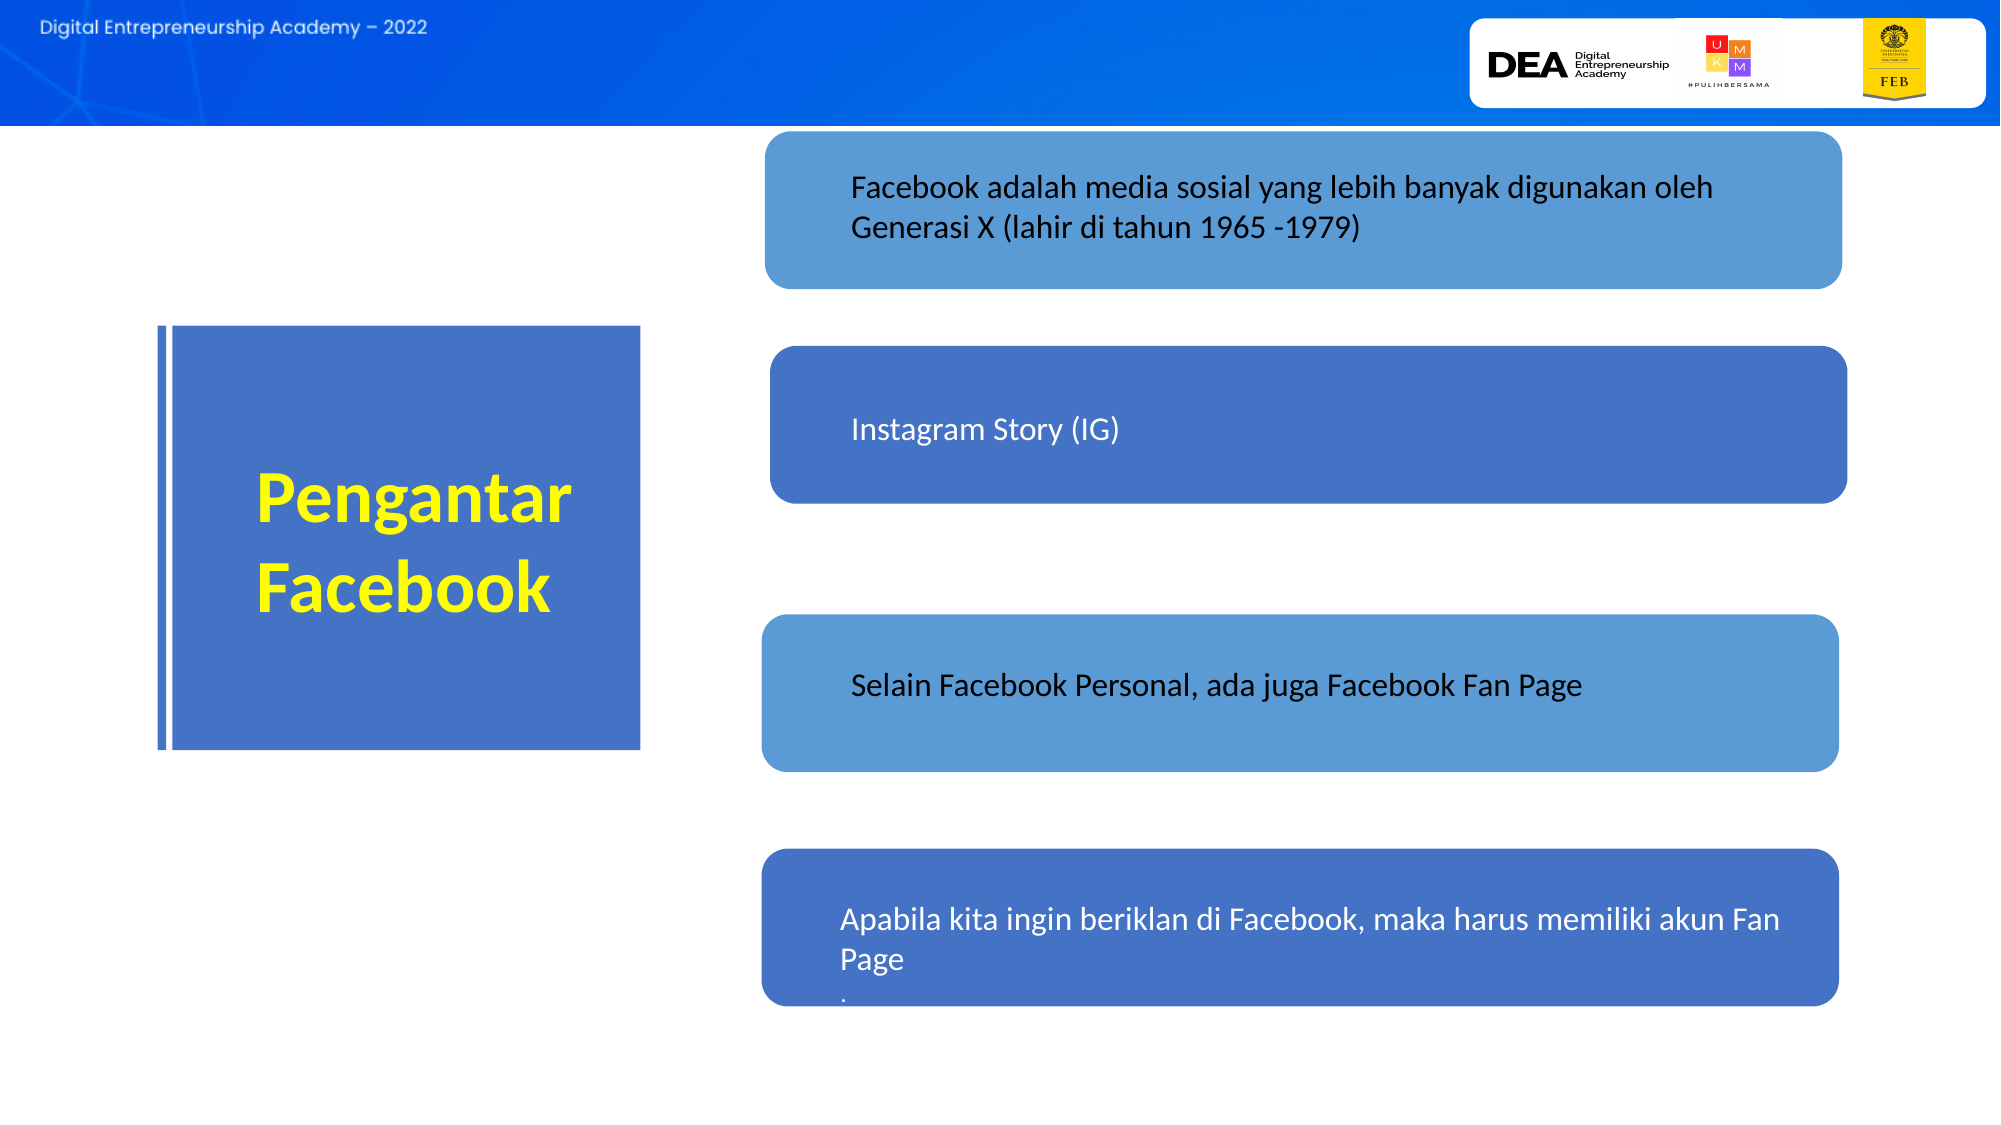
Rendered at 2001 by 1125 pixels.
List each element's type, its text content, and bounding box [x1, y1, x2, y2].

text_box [157, 325, 641, 751]
text_box [770, 345, 1848, 504]
text_box Selain Facebook Personal, ada juga Facebook Fan Page [835, 655, 1782, 711]
text_box Instagram Story (IG) [835, 399, 1782, 455]
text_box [1451, 10, 1987, 115]
picture [0, 0, 2000, 126]
text_box Facebook adalah media sosial yang lebih banyak digunakan oleh Generasi X (lahir di tahun 1965 -1979) [835, 157, 1747, 253]
text_box [761, 614, 1840, 773]
text_box Apabila kita ingin beriklan di Facebook, maka harus memiliki akun Fan Page . [825, 889, 1800, 1015]
text_box [761, 848, 1840, 1007]
text_box [764, 131, 1843, 290]
